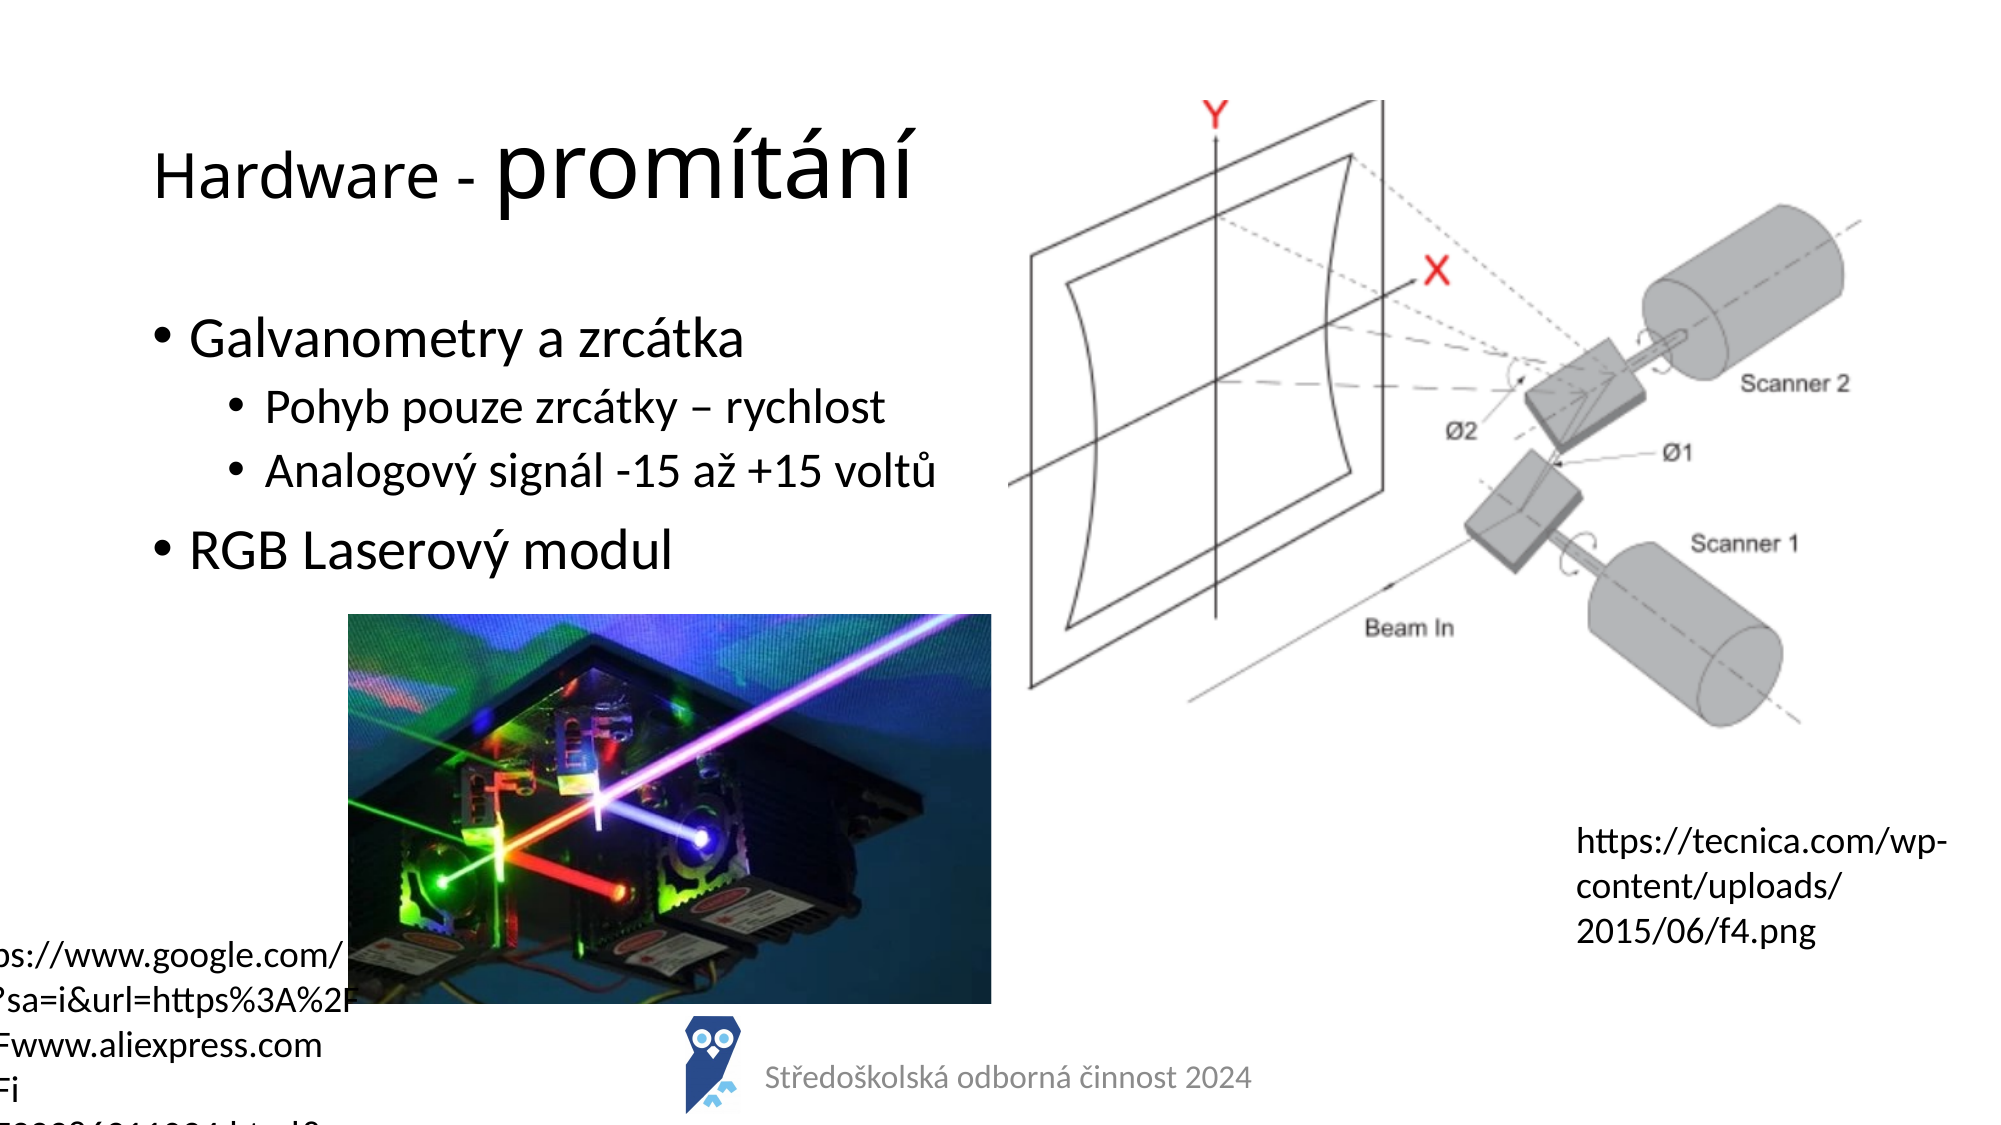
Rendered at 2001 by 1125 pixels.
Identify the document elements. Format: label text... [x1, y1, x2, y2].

title Hardware - promítání [137, 59, 1863, 278]
text_box https://tecnica.com/wp-content/uploads/2015/06/f4.png [1561, 808, 1980, 959]
picture [685, 1016, 741, 1114]
picture [347, 614, 992, 1004]
footer Středoškolská odborná činnost 2024 [748, 1044, 1269, 1105]
text_box https://www.google.com/url?sa=i&url=https%3A%2F%2Fwww.aliexpress.com%2Fi%2F32386911094.html&psig=AOvVaw2m7njg71OP1F8Az15N8Zay&ust=1706654107230000&source=images&cd=vfe&opi=89978449&ved=0CBMQjRxqGAoTCKCpkZDUg4QDFQAAAAAdAAAAABC9AQ [0, 922, 379, 1125]
picture [1008, 100, 1961, 756]
list Galvanometry a zrcátka Pohyb pouze zrcátky – rychlost Analogový signál -15 až +15 voltů RGB Laserový modul [137, 299, 1863, 1014]
